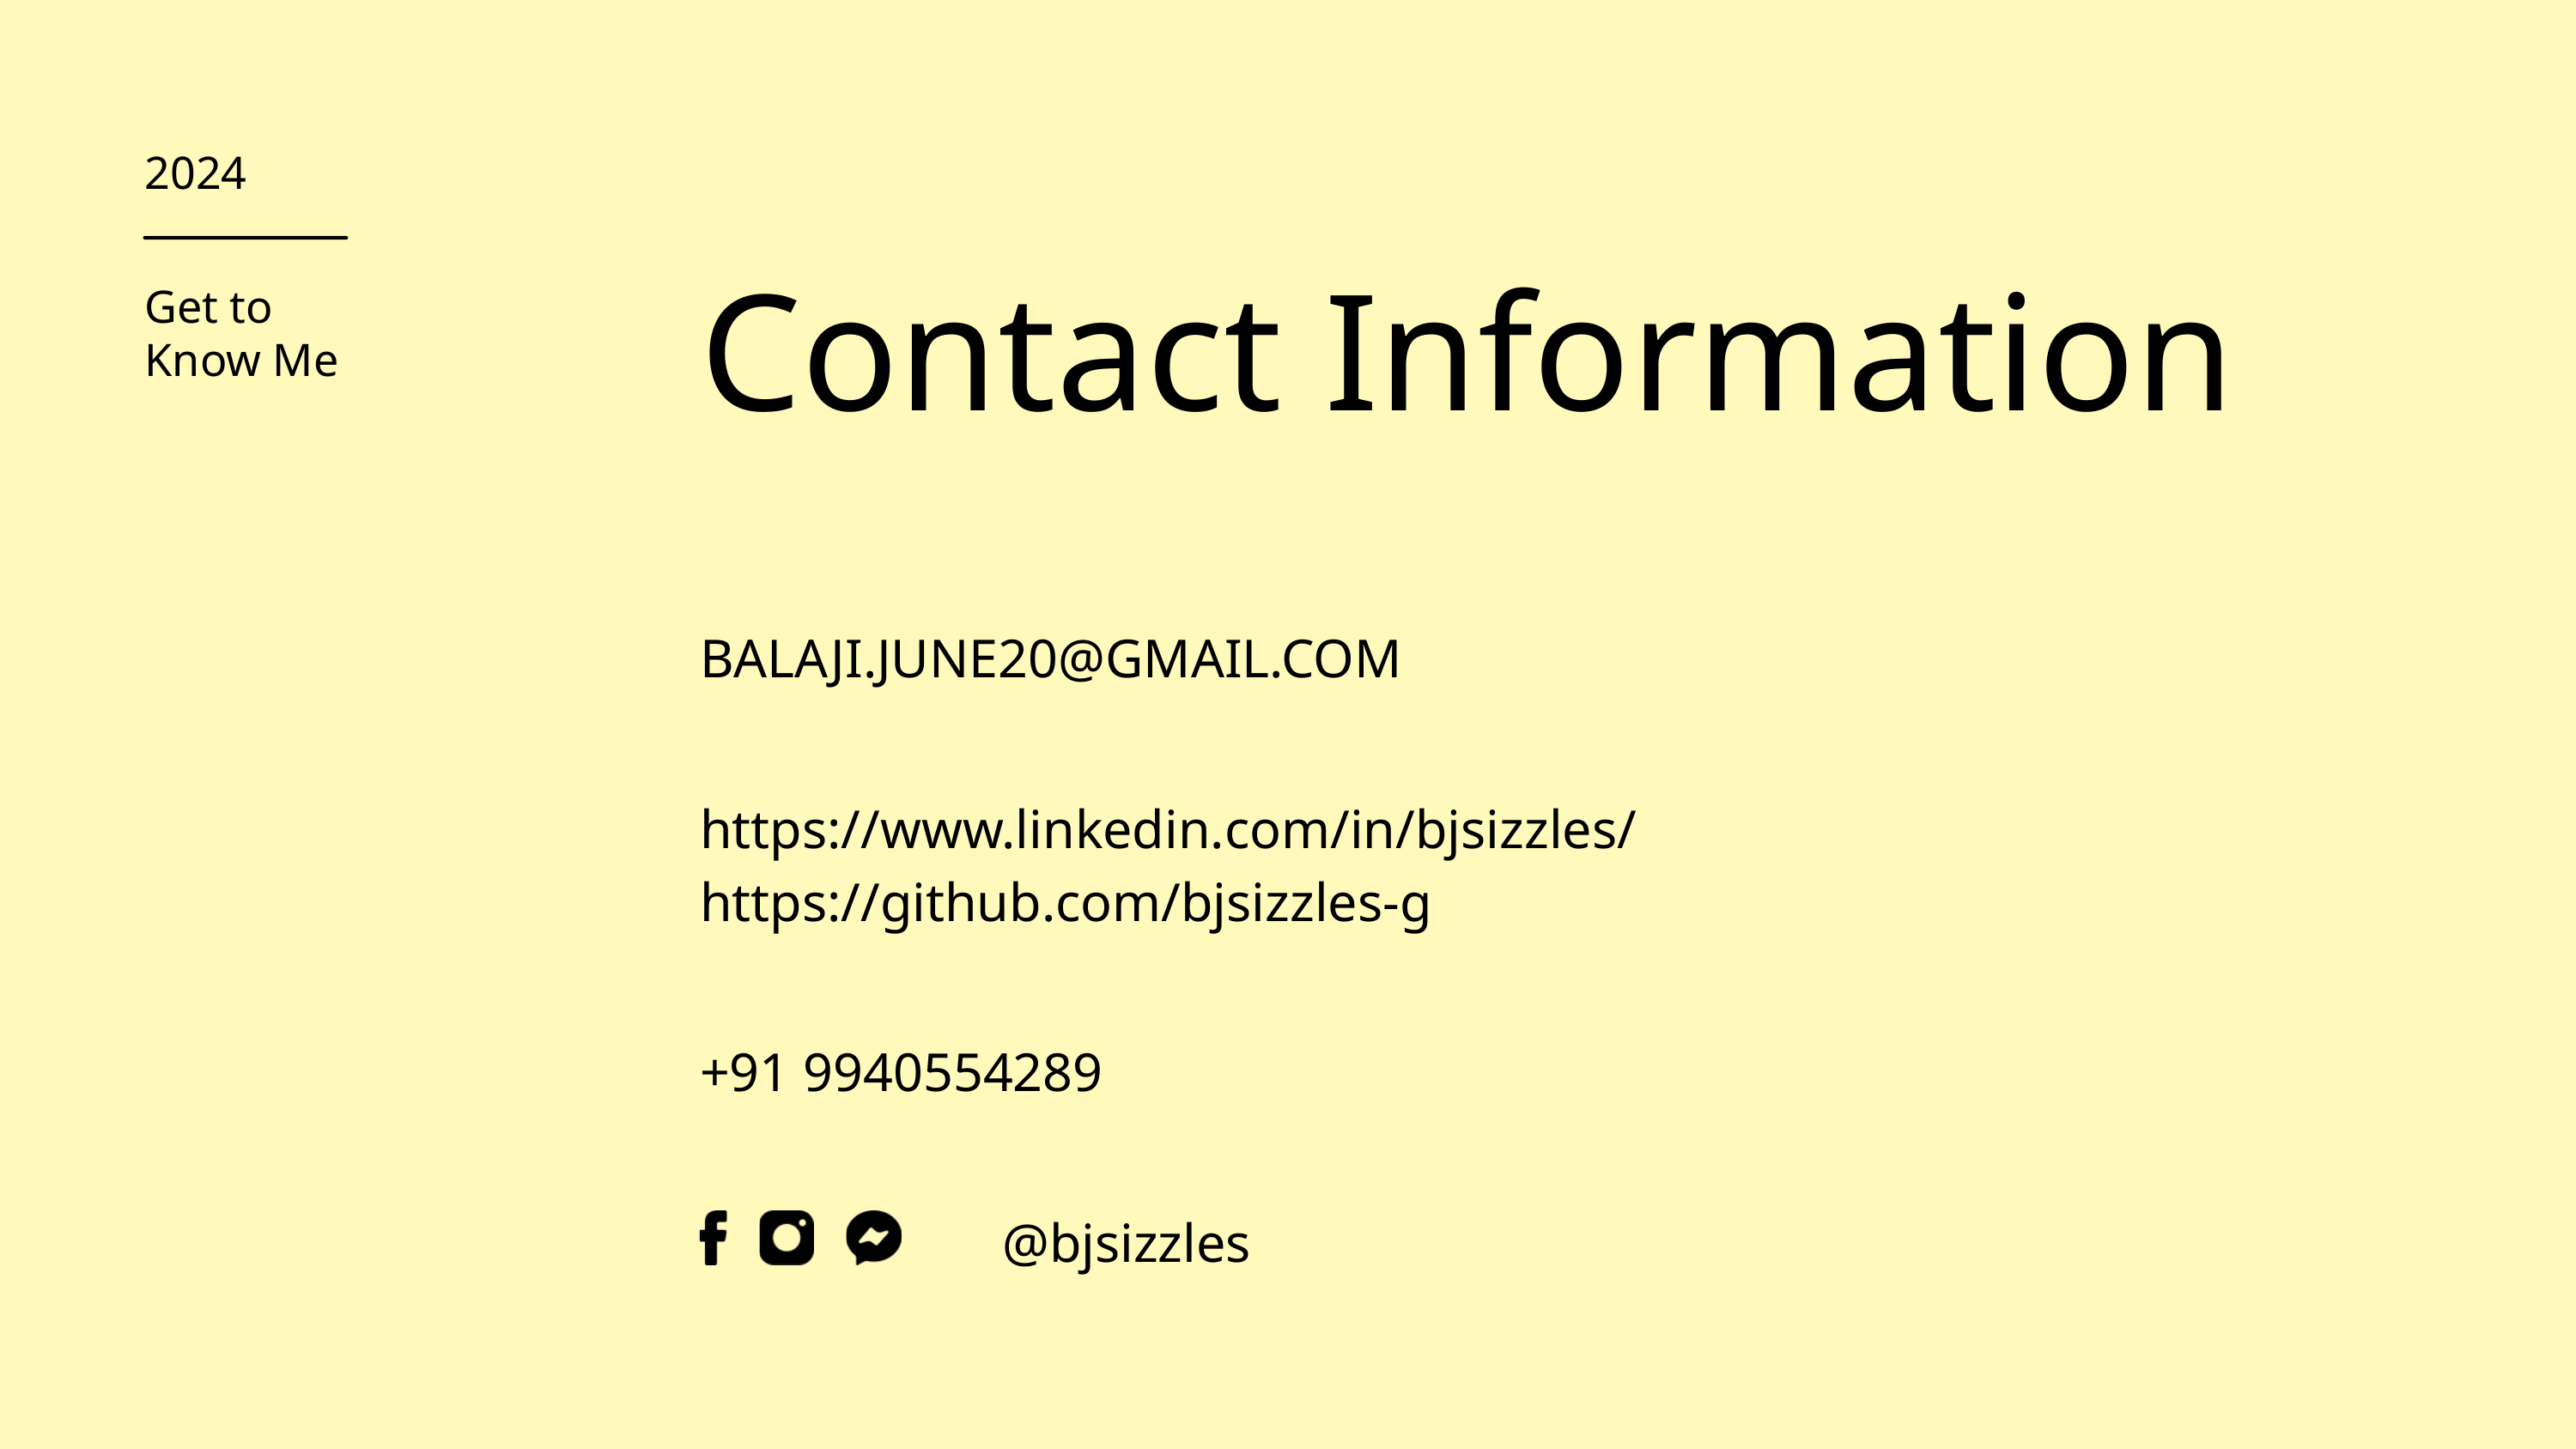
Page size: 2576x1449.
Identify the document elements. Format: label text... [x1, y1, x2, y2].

text_box Contact Information [699, 249, 2302, 443]
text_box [699, 621, 2302, 1270]
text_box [144, 144, 347, 384]
